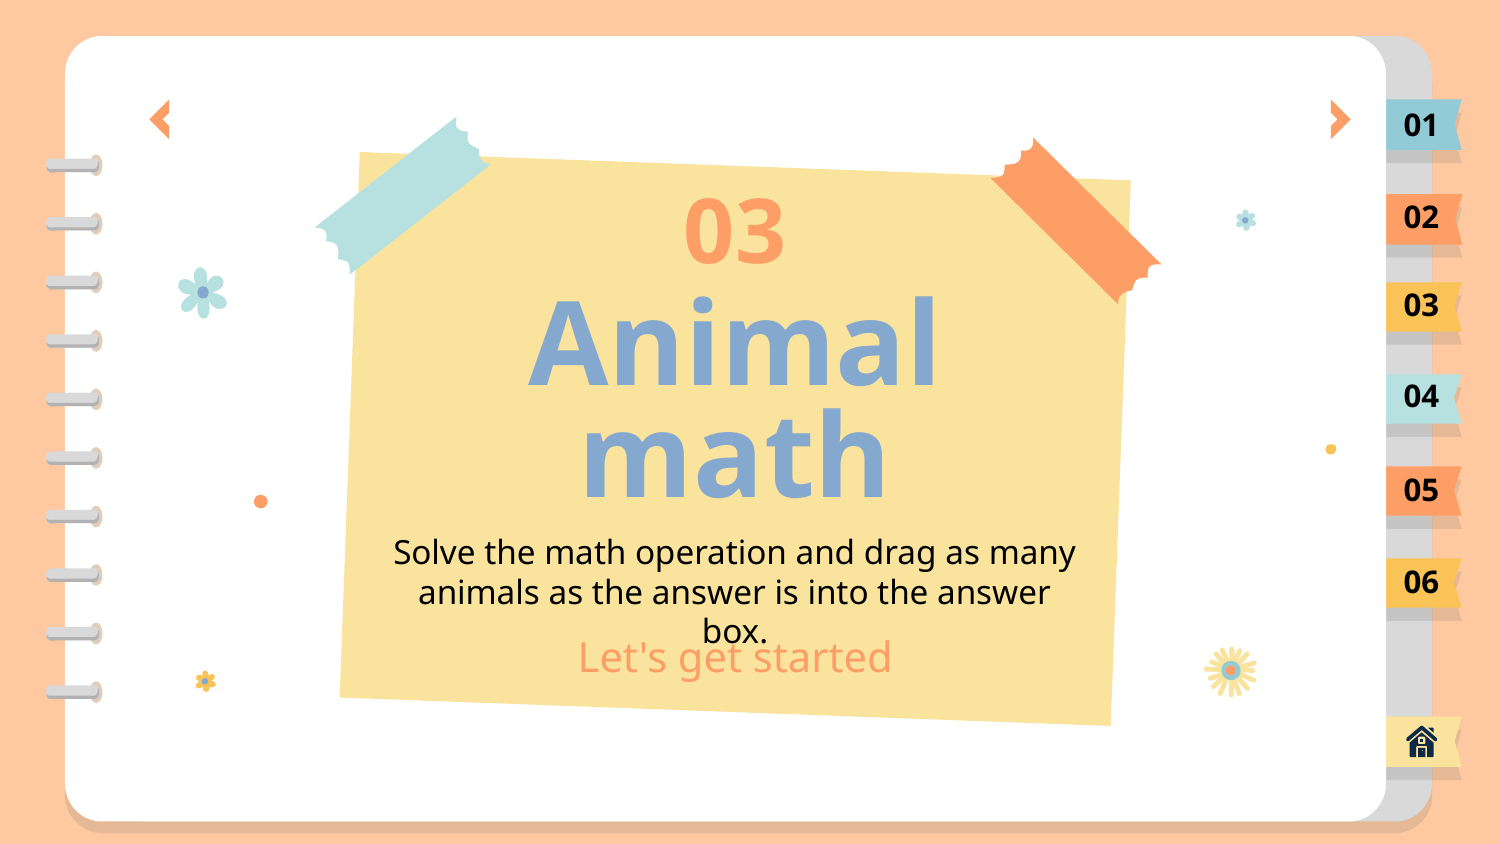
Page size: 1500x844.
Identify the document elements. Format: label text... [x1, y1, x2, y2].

text_box [339, 156, 1127, 726]
title 03 [650, 184, 820, 292]
text_box 02 [1380, 192, 1463, 247]
text_box [1076, 178, 1131, 231]
text_box 06 [1380, 557, 1463, 612]
text_box 01 [1380, 99, 1463, 155]
text_box [1330, 99, 1351, 140]
text_box [1389, 717, 1463, 766]
text_box [990, 137, 1162, 305]
text_box 03 [1380, 280, 1463, 336]
text_box [149, 99, 170, 140]
text_box 04 [1380, 371, 1463, 427]
subtitle Solve the math operation and drag as many animals as the answer is into the answer box. [366, 515, 1104, 624]
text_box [1405, 725, 1438, 758]
text_box 05 [1380, 464, 1463, 520]
text_box Let's get started [538, 615, 933, 681]
title Animal math [409, 353, 1061, 462]
text_box [314, 116, 491, 275]
text_box [358, 152, 408, 192]
